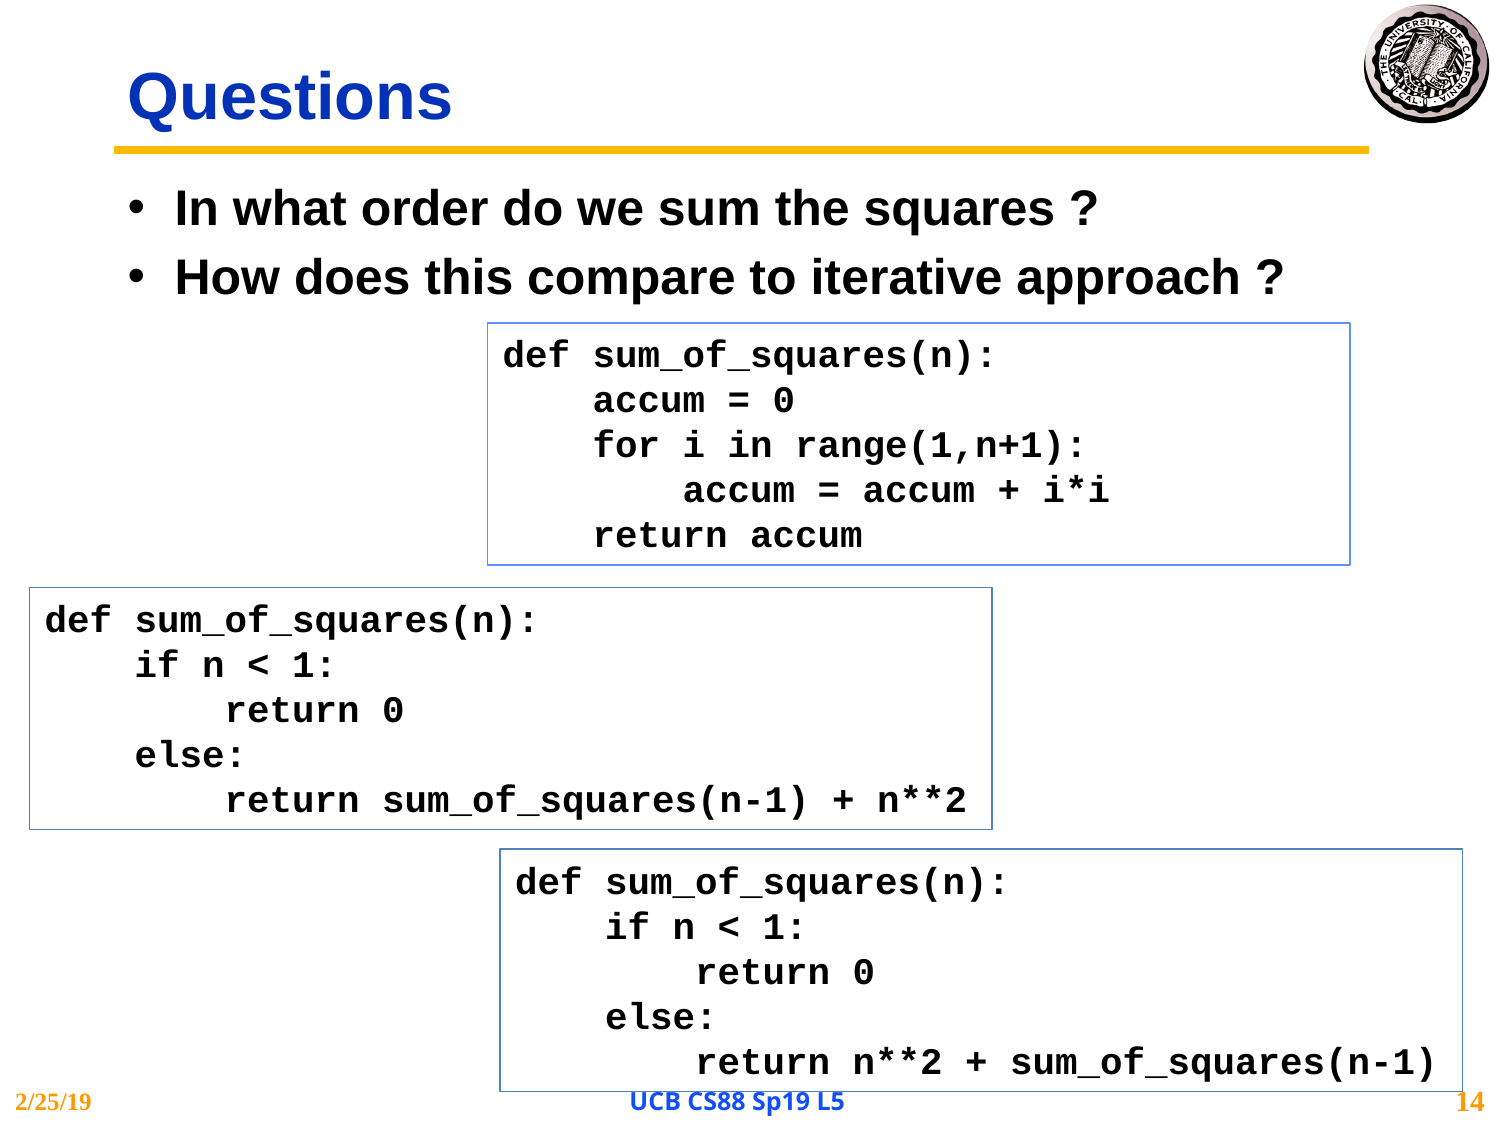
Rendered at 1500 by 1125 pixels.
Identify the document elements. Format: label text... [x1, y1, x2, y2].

footer UCB CS88 Sp19 L5 [500, 1074, 975, 1125]
list In what order do we sum the squares ? How does this compare to iterative approach ? [112, 174, 1363, 363]
slide_number 14 [1412, 1074, 1500, 1125]
picture [1350, 0, 1500, 127]
text_box def sum_of_squares(n): if n < 1: return 0 else: return sum_of_squares(n-1) + n**2 [29, 587, 993, 830]
title Questions [112, 37, 1375, 159]
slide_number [0, 1074, 250, 1125]
text_box def sum_of_squares(n): if n < 1: return 0 else: return n**2 + sum_of_squares(n-1) [499, 849, 1463, 1092]
text_box def sum_of_squares(n): accum = 0 for i in range(1,n+1): accum = accum + i*i return accum [487, 322, 1350, 566]
